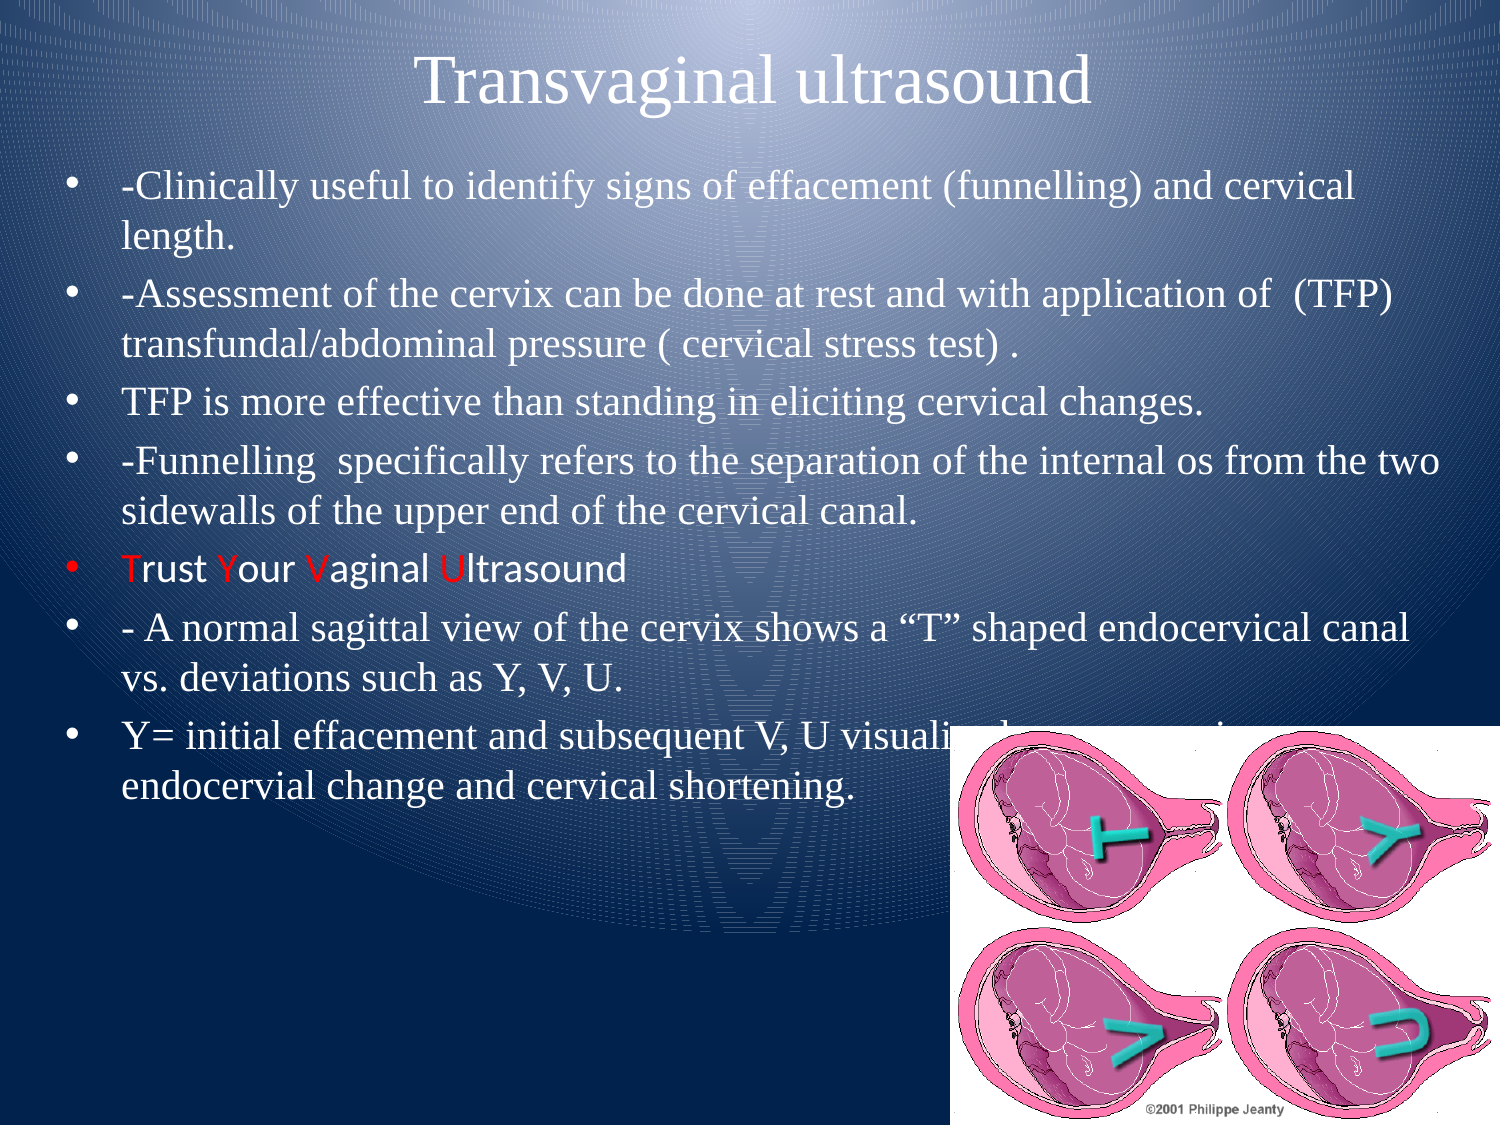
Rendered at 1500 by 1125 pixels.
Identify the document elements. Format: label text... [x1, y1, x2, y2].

title Transvaginal ultrasound [225, 24, 1300, 125]
picture [949, 726, 1500, 1125]
list -Clinically useful to identify signs of effacement (funnelling) and cervical length. -Assessment of the cervix can be done at rest and with application of (TFP) transfundal/abdominal pressure ( cervical stress test) . TFP is more effective than standing in eliciting cervical changes. -Funnelling specifically refers to the separation of the internal os from the two sidewalls of the upper end of the cervical canal. Trust Your Vaginal Ultrasound - A normal sagittal view of the cervix shows a “T” shaped endocervical canal vs. deviations such as Y, V, U. Y= initial effacement and subsequent V, U visualized on progressive endocervial change and cervical shortening. [50, 149, 1475, 928]
